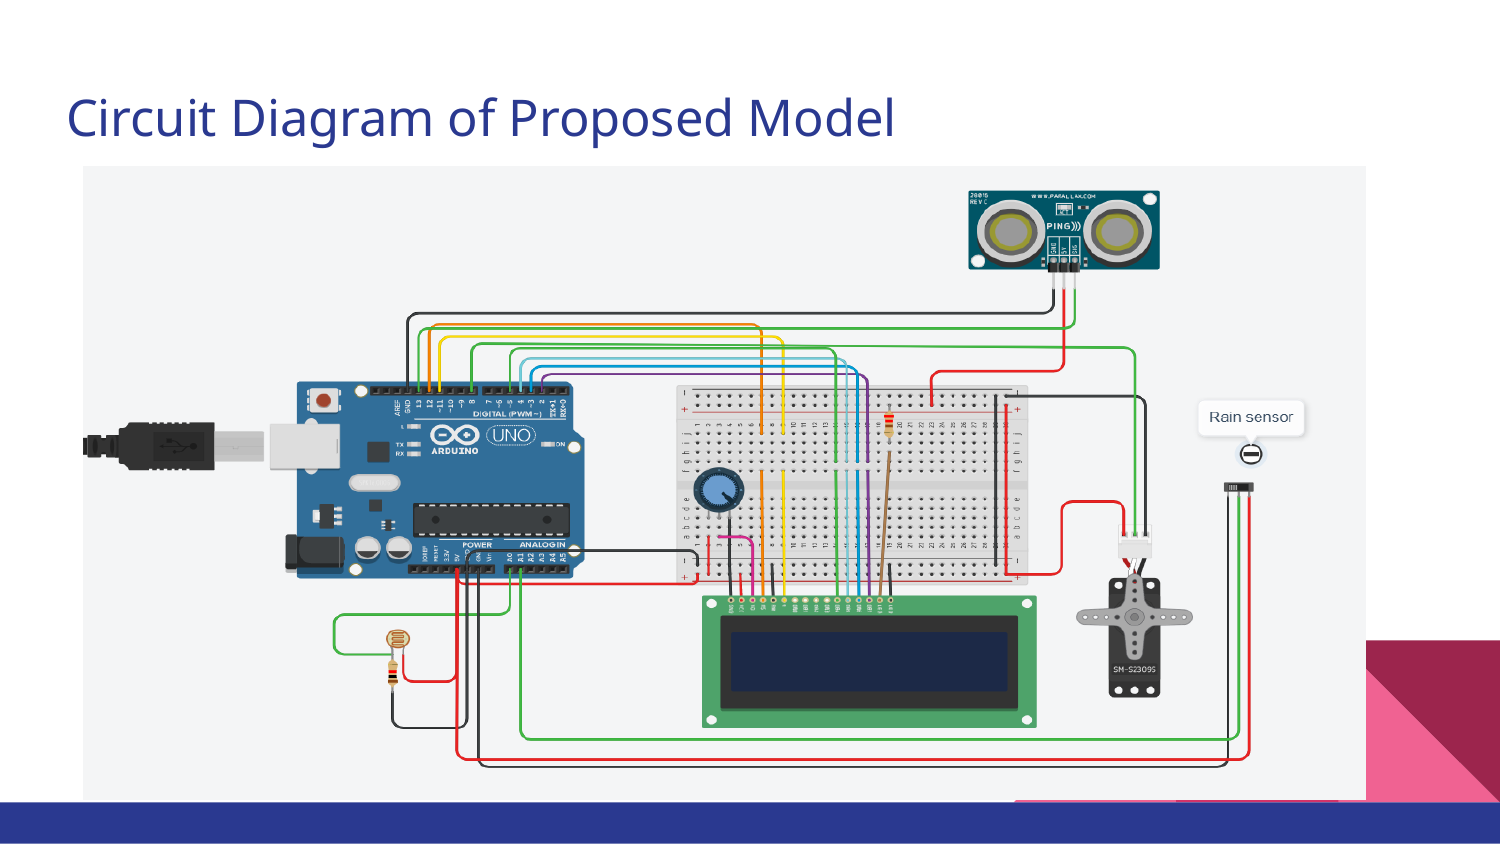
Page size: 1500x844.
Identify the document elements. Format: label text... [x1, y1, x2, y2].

picture [83, 166, 1367, 800]
title Circuit Diagram of Proposed Model [51, 67, 1449, 167]
